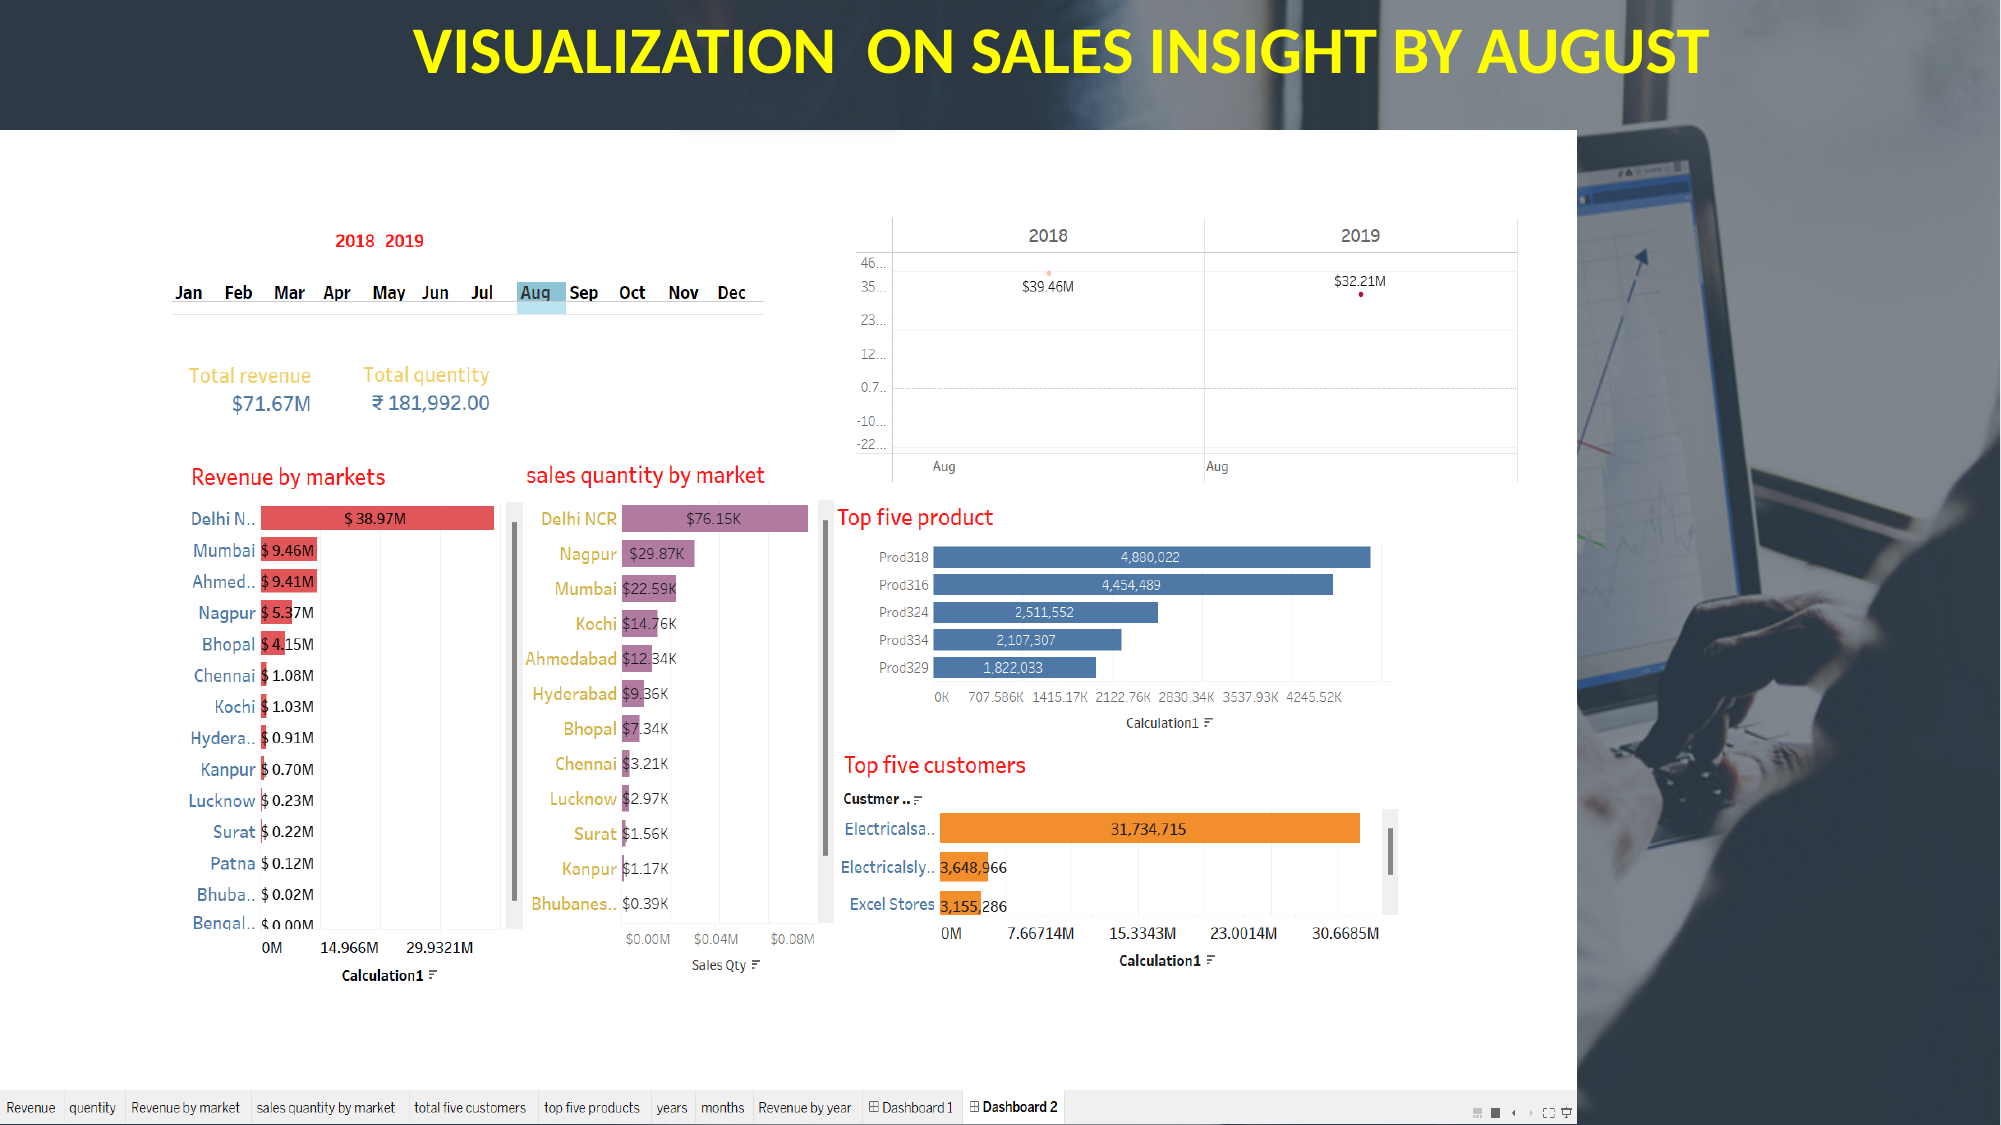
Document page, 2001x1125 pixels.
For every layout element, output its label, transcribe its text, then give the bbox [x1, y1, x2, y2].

text_box VISUALIZATION ON SALES INSIGHT BY AUGUST [251, 0, 1857, 95]
picture [0, 0, 2001, 1125]
